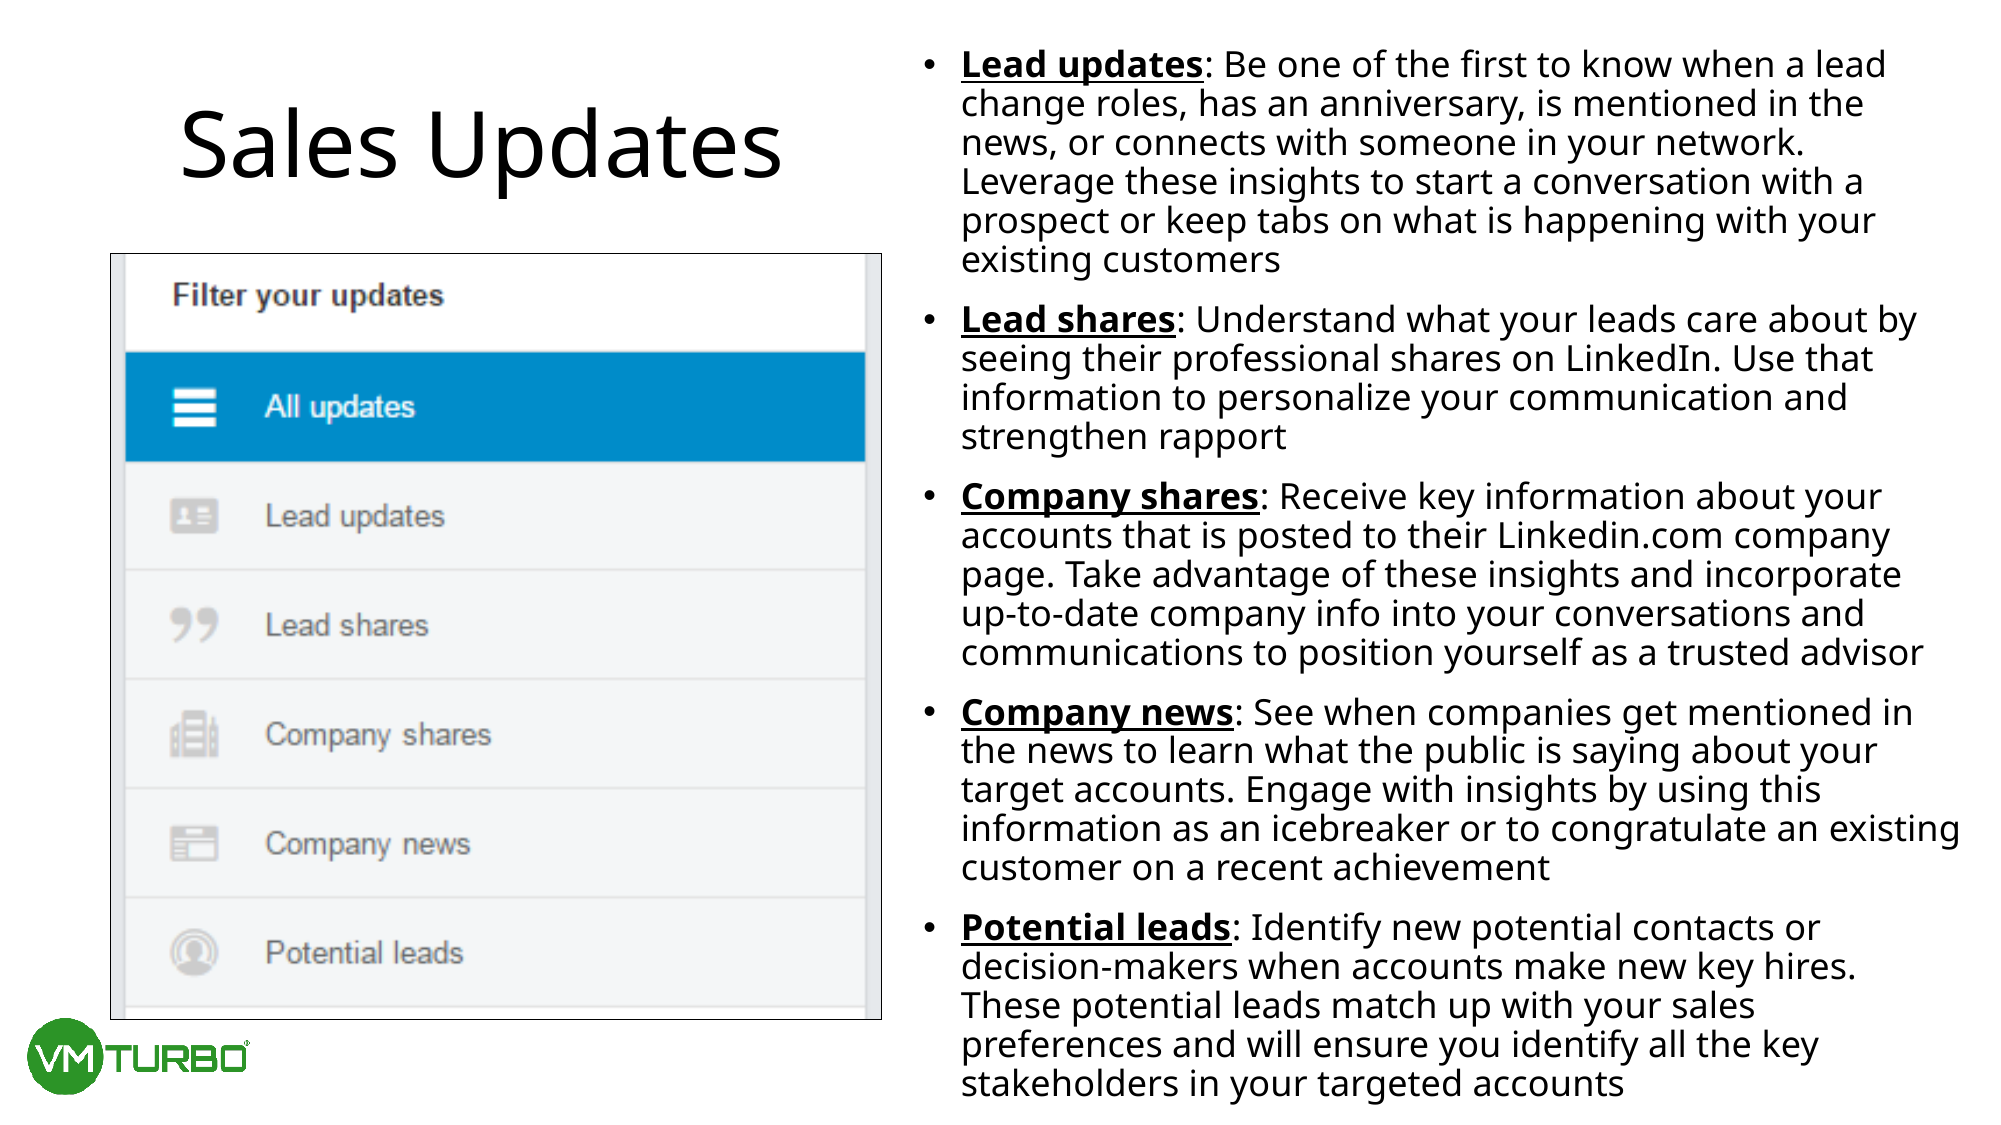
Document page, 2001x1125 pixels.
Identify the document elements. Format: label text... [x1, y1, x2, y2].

title Sales Updates [164, 39, 908, 257]
picture [22, 253, 882, 1106]
list Lead updates: Be one of the first to know when a lead change roles, has an anniversary, is mentioned in the news, or connects with someone in your network. Leverage these insights to start a conversation with a prospect or keep tabs on what is happening with your existing customers ‪Lead shares: Understand what your leads care about by seeing their professional shares on LinkedIn. Use that information to personalize your communication and strengthen rapport ‪Company shares: Receive key information about your accounts that is posted to their Linkedin.com company page. Take advantage of these insights and incorporate up-to-date company info into your conversations and communications to position yourself as a trusted advisor ‪Company news: See when companies get mentioned in the news to learn what the public is saying about your target accounts. Engage with insights by using this information as an icebreaker or to congratulate an existing customer on a recent achievement ‪Potential leads: Identify new potential contacts or decision-makers when accounts make new key hires. These potential leads match up with your sales preferences and will ensure you identify all the key stakeholders in your targeted accounts [908, 39, 1980, 999]
